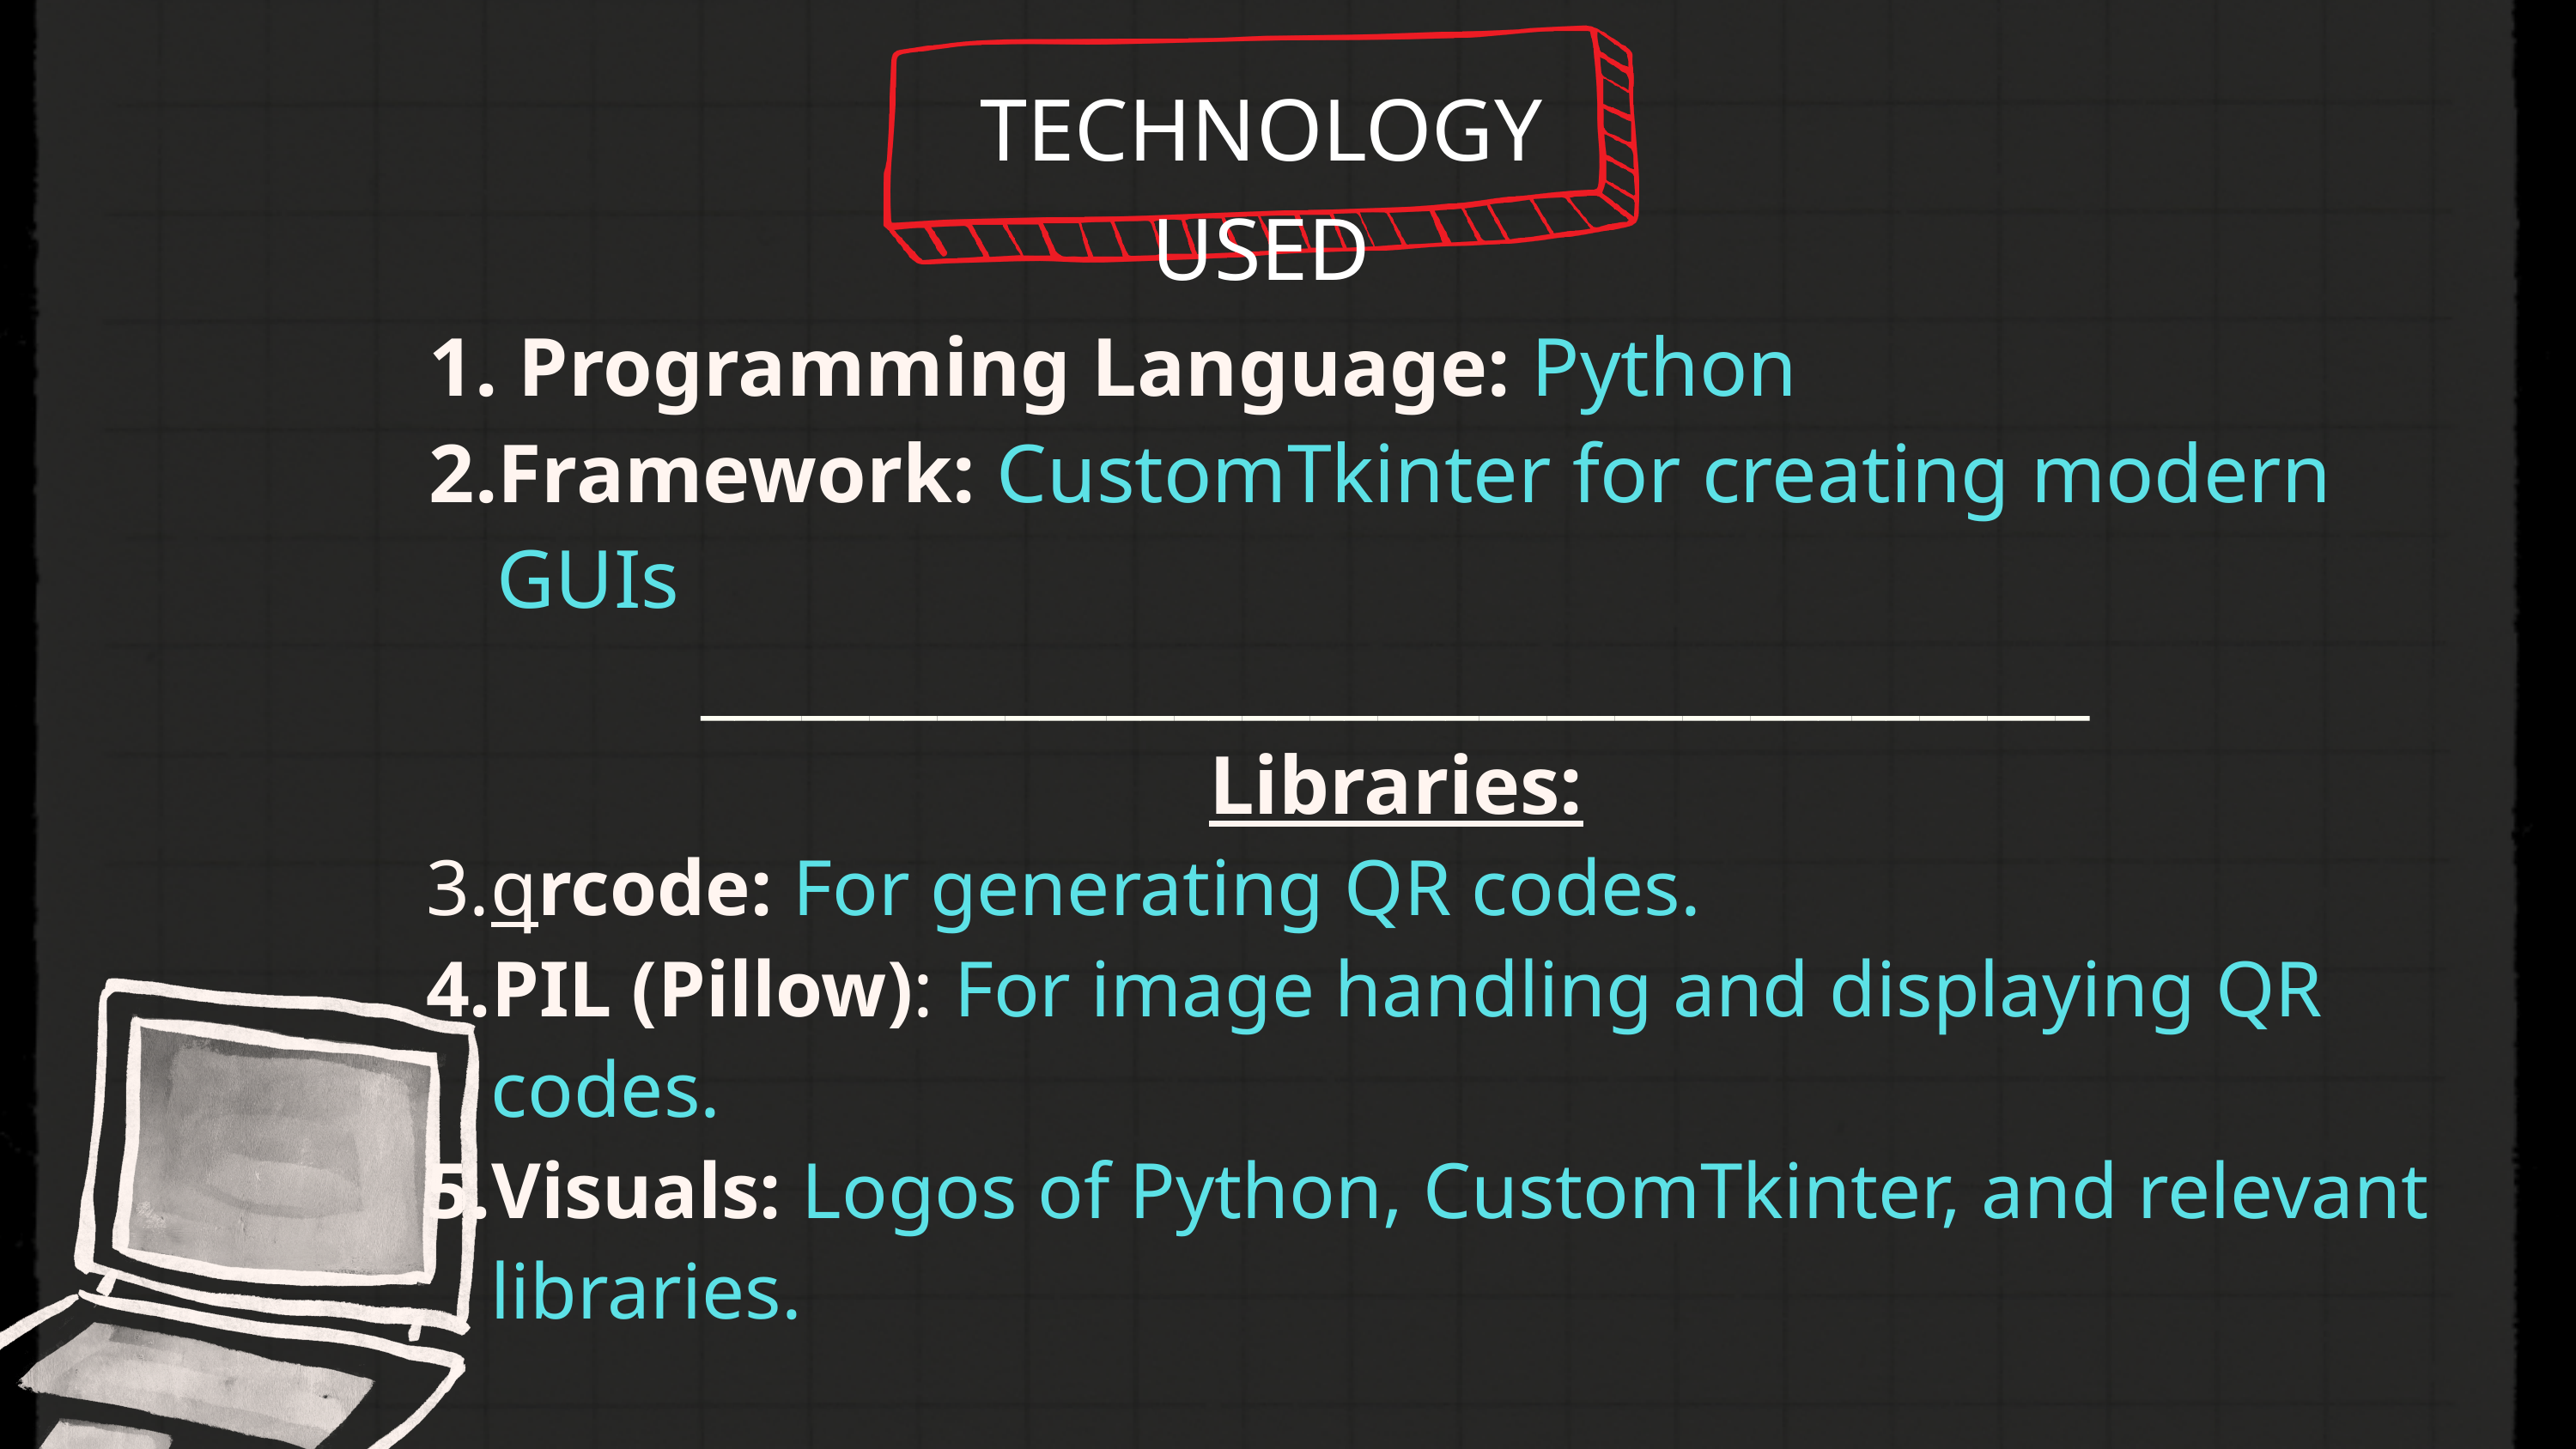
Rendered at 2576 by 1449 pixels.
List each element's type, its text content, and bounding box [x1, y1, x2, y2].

text_box [0, 0, 2576, 1449]
text_box [883, 24, 1640, 58]
text_box [0, 976, 481, 1449]
text_box Programming Language: Python Framework: CustomTkinter for creating modern GUIs _________________________________________ Libraries: qrcode: For generating QR codes. PIL (Pillow): For image handling and displaying QR codes. Visuals: Logos of Python, CustomTkinter, and relevant libraries. [361, 306, 2432, 1435]
text_box TECHNOLOGY USED [871, 58, 1652, 298]
